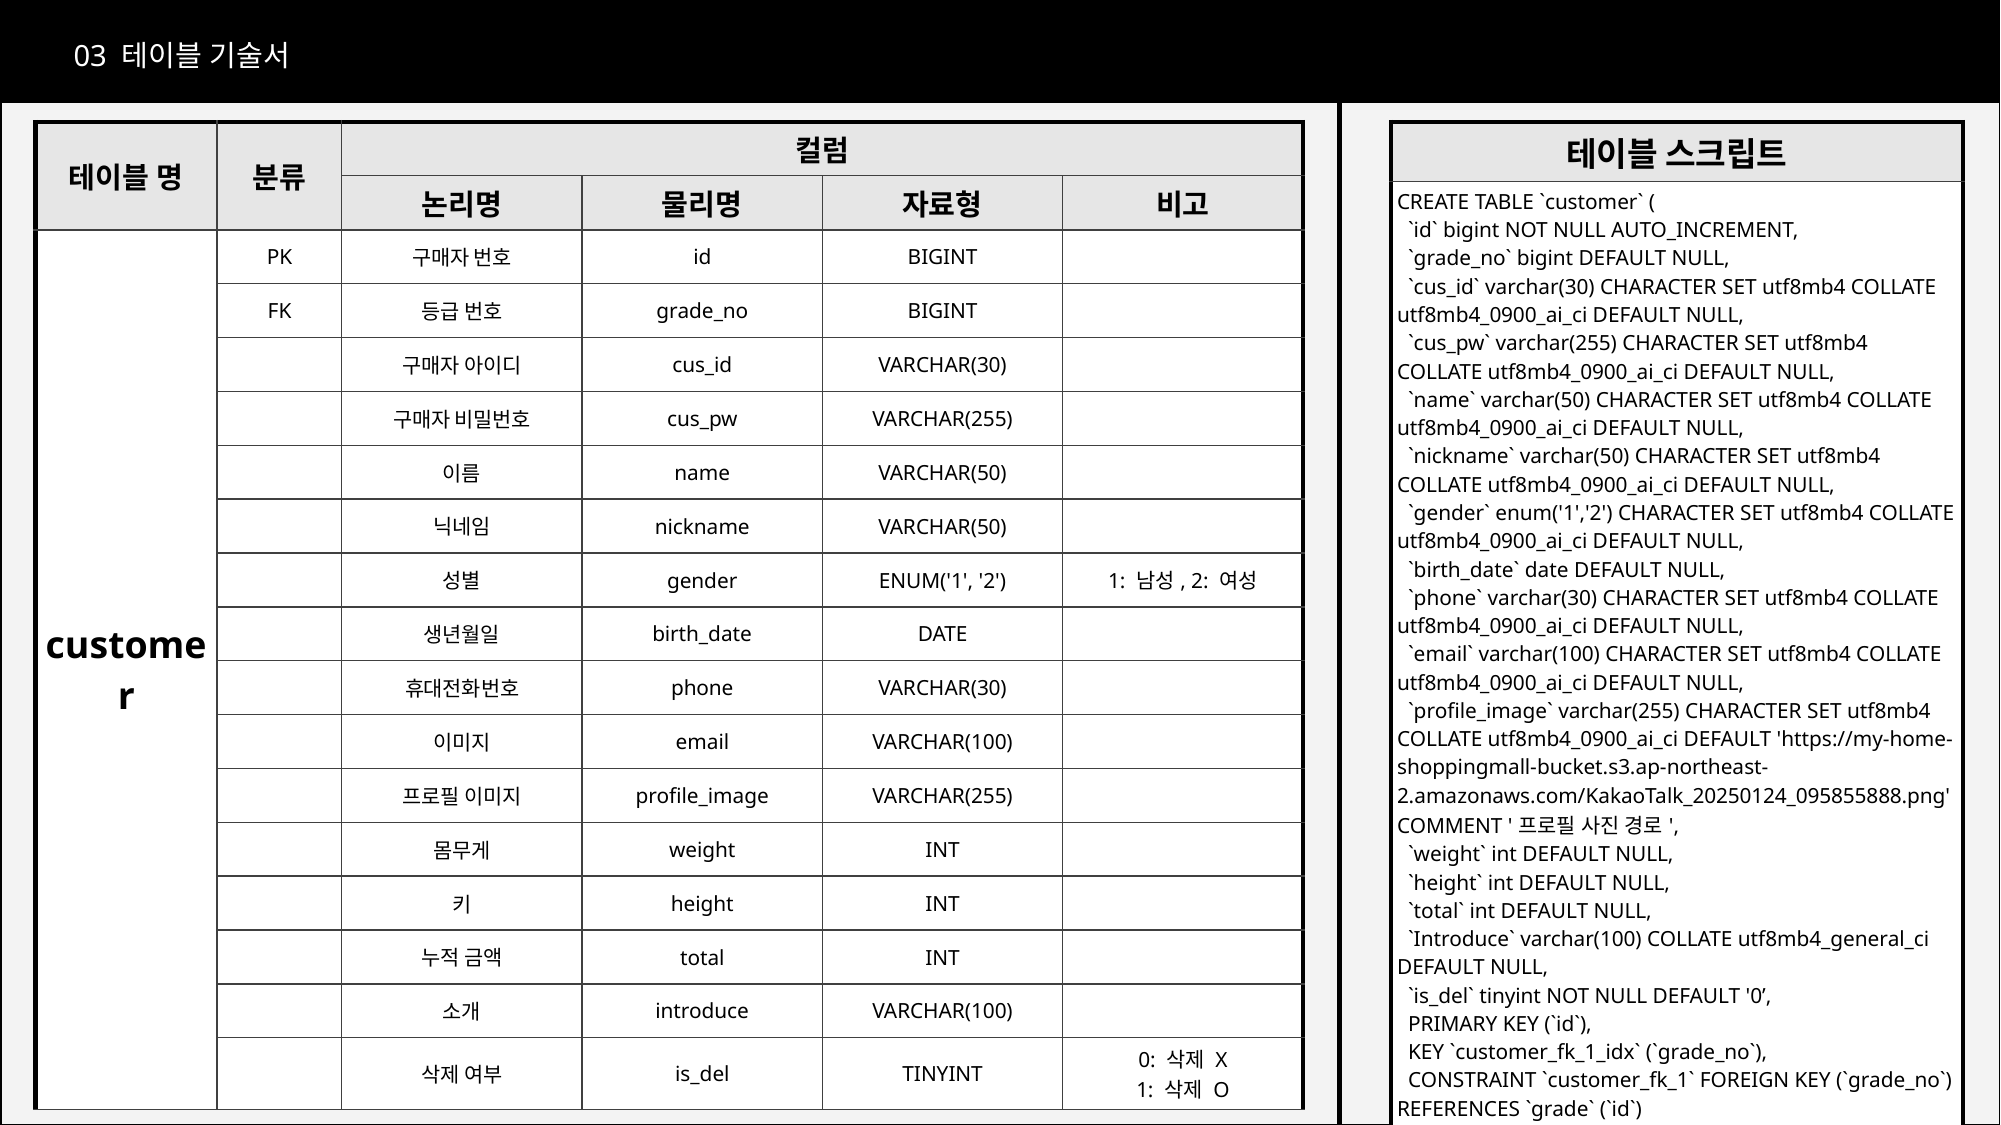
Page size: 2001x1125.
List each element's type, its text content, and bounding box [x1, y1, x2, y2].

table_cell 구매자 비밀번호 [342, 392, 581, 445]
table_cell FK [218, 284, 341, 337]
table_cell nickname [583, 500, 822, 552]
table_cell [1063, 715, 1301, 768]
table_cell VARCHAR(50) [823, 446, 1062, 498]
table_cell 논리명 [342, 176, 581, 229]
table_cell [218, 1038, 341, 1109]
table_cell 등급 번호 [342, 284, 581, 337]
table_cell 소개 [342, 985, 581, 1037]
table_cell [218, 608, 341, 660]
table_cell total [583, 931, 822, 983]
table_cell 닉네임 [342, 500, 581, 552]
table_cell [1063, 284, 1301, 337]
table_cell [218, 931, 341, 983]
text_box [1340, 58, 2000, 1125]
table_cell 생년월일 [342, 608, 581, 660]
table_cell [218, 715, 341, 768]
table_cell height [583, 877, 822, 929]
table_cell PK [218, 231, 341, 283]
table_cell INT [823, 931, 1062, 983]
table_cell [1063, 392, 1301, 445]
table_cell cus_pw [583, 392, 822, 445]
table_cell 프로필 이미지 [342, 769, 581, 822]
table_cell 구매자 아이디 [342, 338, 581, 391]
table_cell [218, 877, 341, 929]
table_cell [1063, 985, 1301, 1037]
table_cell INT [823, 877, 1062, 929]
table_cell 구매자 번호 [342, 231, 581, 283]
table_cell 몸무게 [342, 823, 581, 875]
table_cell profile_image [583, 769, 822, 822]
table_cell TINYINT [823, 1038, 1062, 1109]
table_header 컬럼 [342, 124, 1301, 175]
table_cell [218, 446, 341, 498]
table_cell [218, 823, 341, 875]
table_cell customer [38, 231, 216, 1109]
table_cell 누적 금액 [342, 931, 581, 983]
table_cell VARCHAR(30) [823, 338, 1062, 391]
table_cell weight [583, 823, 822, 875]
table_cell VARCHAR(255) [823, 392, 1062, 445]
table_cell 비고 [1063, 176, 1301, 229]
table_cell [218, 338, 341, 391]
table_cell VARCHAR(30) [823, 661, 1062, 714]
table_cell 자료형 [823, 176, 1062, 229]
table_cell [1063, 769, 1301, 822]
table_cell ENUM('1', '2') [823, 554, 1062, 606]
table_cell 성별 [342, 554, 581, 606]
table_header 테이블 명 [38, 124, 216, 229]
table_cell DATE [823, 608, 1062, 660]
table_cell [1063, 608, 1301, 660]
table_cell cus_id [583, 338, 822, 391]
table_cell [1063, 446, 1301, 498]
table_cell 삭제 여부 [342, 1038, 581, 1109]
table_cell [218, 661, 341, 714]
table_cell gender [583, 554, 822, 606]
table_cell [218, 500, 341, 552]
table_cell 휴대전화번호 [342, 661, 581, 714]
table_cell [1063, 231, 1301, 283]
table_cell 1: 남성, 2: 여성 [1063, 554, 1301, 606]
table_cell VARCHAR(255) [823, 769, 1062, 822]
table_cell BIGINT [823, 284, 1062, 337]
text_box 03 테이블 기술서 [58, 29, 1059, 80]
table_cell [218, 554, 341, 606]
table_cell birth_date [583, 608, 822, 660]
table_header 테이블 스크립트 [1393, 124, 1961, 181]
table_cell [1063, 500, 1301, 552]
table_cell [1063, 877, 1301, 929]
table_cell CREATE TABLE `customer` ( `id` bigint NOT NULL AUTO_INCREMENT, `grade_no` bigint DEFAULT NULL, `cus_id` varchar(30) CHARACTER SET utf8mb4 COLLATE utf8mb4_0900_ai_ci DEFAULT NULL, `cus_pw` varchar(255) CHARACTER SET utf8mb4 COLLATE utf8mb4_0900_ai_ci DEFAULT NULL, `name` varchar(50) CHARACTER SET utf8mb4 COLLATE utf8mb4_0900_ai_ci DEFAULT NULL, `nickname` varchar(50) CHARACTER SET utf8mb4 COLLATE utf8mb4_0900_ai_ci DEFAULT NULL, `gender` enum('1','2') CHARACTER SET utf8mb4 COLLATE utf8mb4_0900_ai_ci DEFAULT NULL, `birth_date` date DEFAULT NULL, `phone` varchar(30) CHARACTER SET utf8mb4 COLLATE utf8mb4_0900_ai_ci DEFAULT NULL, `email` varchar(100) CHARACTER SET utf8mb4 COLLATE utf8mb4_0900_ai_ci DEFAULT NULL, `profile_image` varchar(255) CHARACTER SET utf8mb4 COLLATE utf8mb4_0900_ai_ci DEFAULT 'https://my-home-shoppingmall-bucket.s3.ap-northeast-2.amazonaws.com/KakaoTalk_20250124_095855888.png' COMMENT '프로필 사진 경로', `weight` int DEFAULT NULL, `height` int DEFAULT NULL, `total` int DEFAULT NULL, `Introduce` varchar(100) COLLATE utf8mb4_general_ci DEFAULT NULL, `is_del` tinyint NOT NULL DEFAULT '0’, PRIMARY KEY (`id`), KEY `customer_fk_1_idx` (`grade_no`), CONSTRAINT `customer_fk_1` FOREIGN KEY (`grade_no`) REFERENCES `grade` (`id`) ) ENGINE=InnoDB AUTO_INCREMENT=37 DEFAULT CHARSET=utf8mb4 COLLATE=utf8mb4_general_ci; [1393, 182, 1961, 1125]
table_cell email [583, 715, 822, 768]
table_cell id [583, 231, 822, 283]
table_cell VARCHAR(50) [823, 500, 1062, 552]
table_cell [1063, 823, 1301, 875]
table_cell BIGINT [823, 231, 1062, 283]
table_cell VARCHAR(100) [823, 715, 1062, 768]
table_cell [218, 392, 341, 445]
table_cell 0: 삭제 X 1: 삭제 O [1063, 1038, 1301, 1109]
table_cell 키 [342, 877, 581, 929]
table_cell [218, 769, 341, 822]
table_cell introduce [583, 985, 822, 1037]
table_cell phone [583, 661, 822, 714]
table_cell name [583, 446, 822, 498]
table_cell [1063, 931, 1301, 983]
text_box 테이블 기술서 [0, 59, 1339, 1125]
table_cell 이름 [342, 446, 581, 498]
table_cell [1063, 338, 1301, 391]
table_cell [218, 985, 341, 1037]
table_cell INT [823, 823, 1062, 875]
table_cell is_del [583, 1038, 822, 1109]
table_header 분류 [218, 124, 341, 229]
table_cell 물리명 [583, 176, 822, 229]
table_cell [1063, 661, 1301, 714]
text_box [0, 0, 2000, 103]
table_cell grade_no [583, 284, 822, 337]
table_cell VARCHAR(100) [823, 985, 1062, 1037]
table_cell 이미지 [342, 715, 581, 768]
